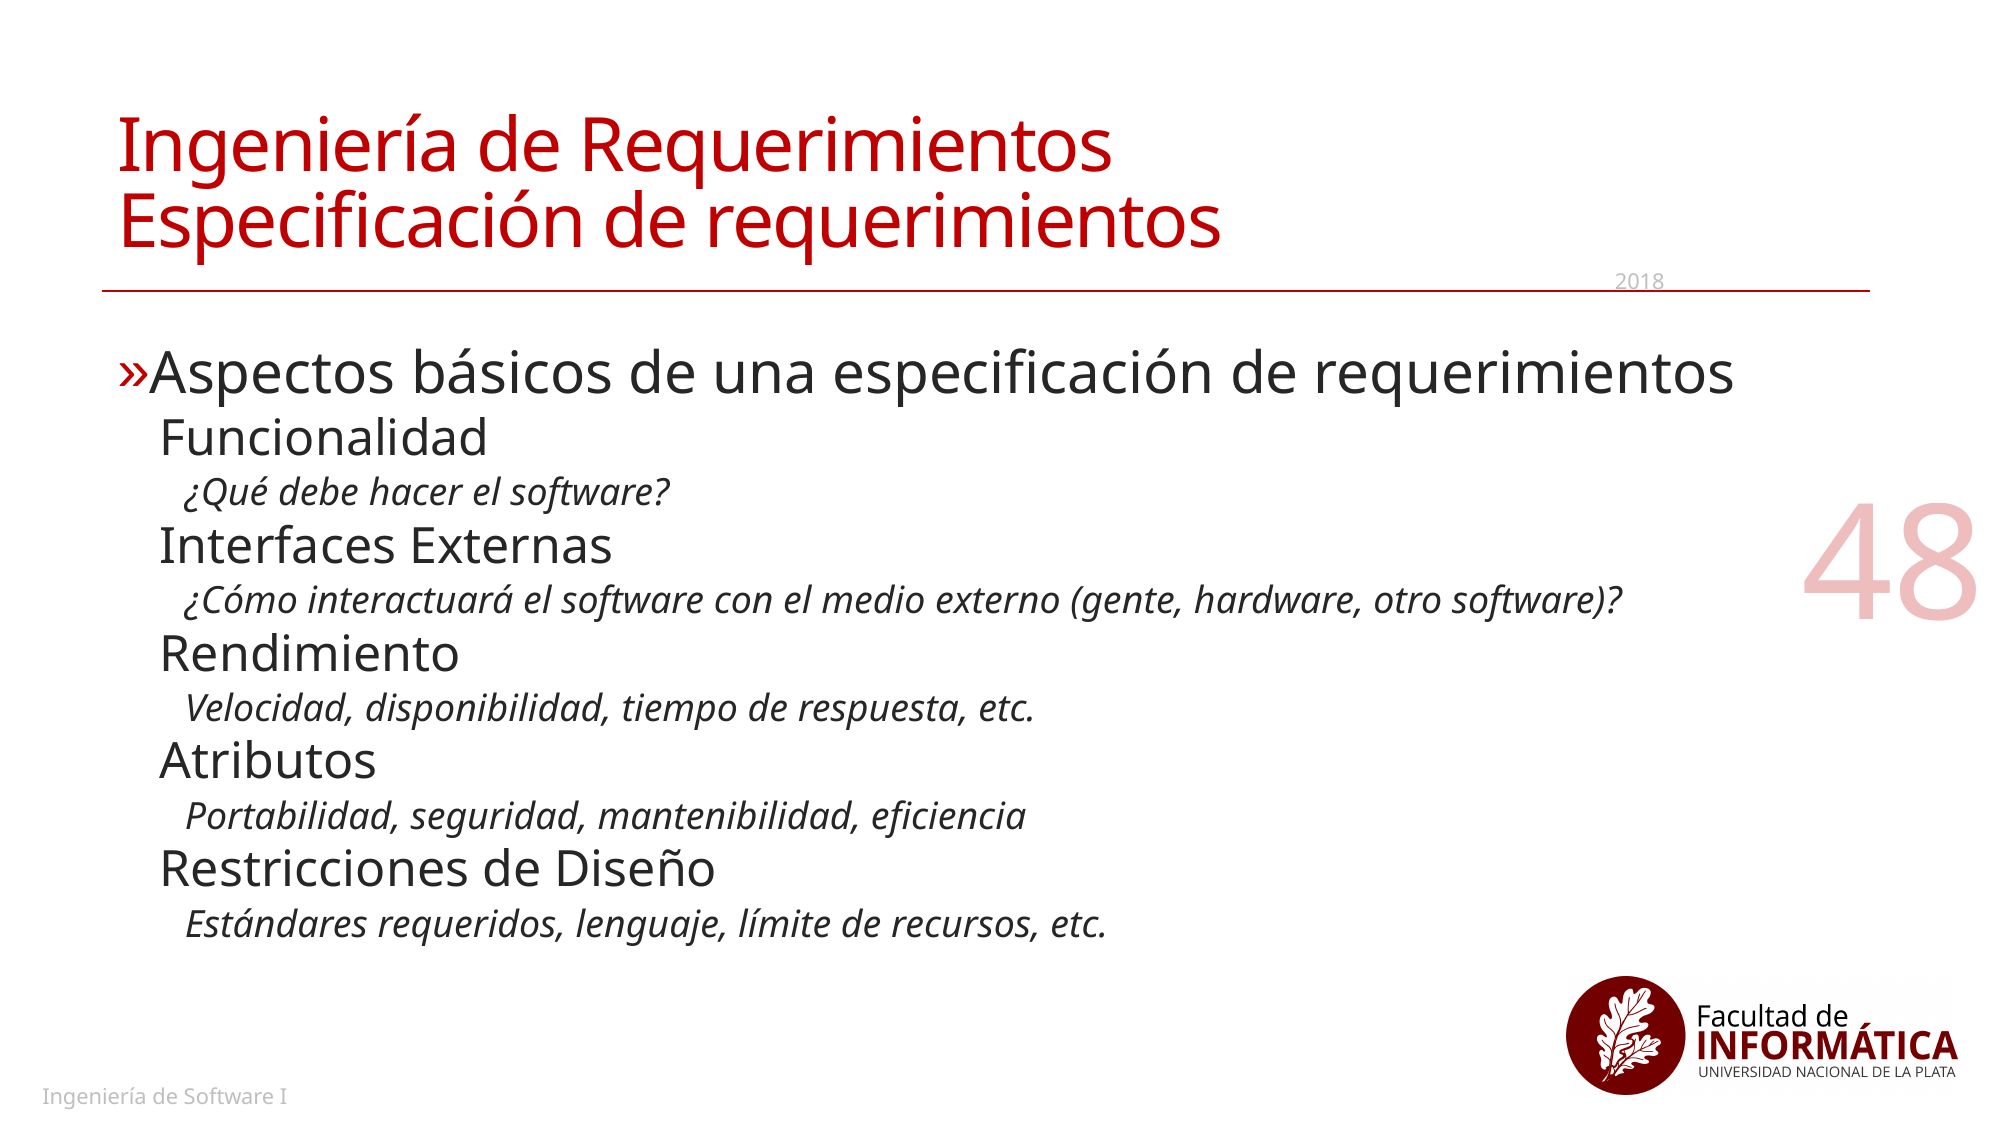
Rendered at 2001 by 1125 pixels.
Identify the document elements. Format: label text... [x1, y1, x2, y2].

slide_number 2018 [1599, 259, 2000, 341]
title Ingeniería de Requerimientos Especificación de requerimientos [102, 82, 1875, 291]
picture [1566, 976, 1958, 1095]
footer Ingeniería de Software I [27, 1075, 382, 1111]
list Aspectos básicos de una especificación de requerimientos Funcionalidad ¿Qué debe hacer el software? Interfaces Externas ¿Cómo interactuará el software con el medio externo (gente, hardware, otro software)? Rendimiento Velocidad, disponibilidad, tiempo de respuesta, etc. Atributos Portabilidad, seguridad, mantenibilidad, eficiencia Restricciones de Diseño Estándares requeridos, lenguaje, límite de recursos, etc. [102, 338, 1903, 1010]
slide_number 48 [1520, 456, 2000, 686]
